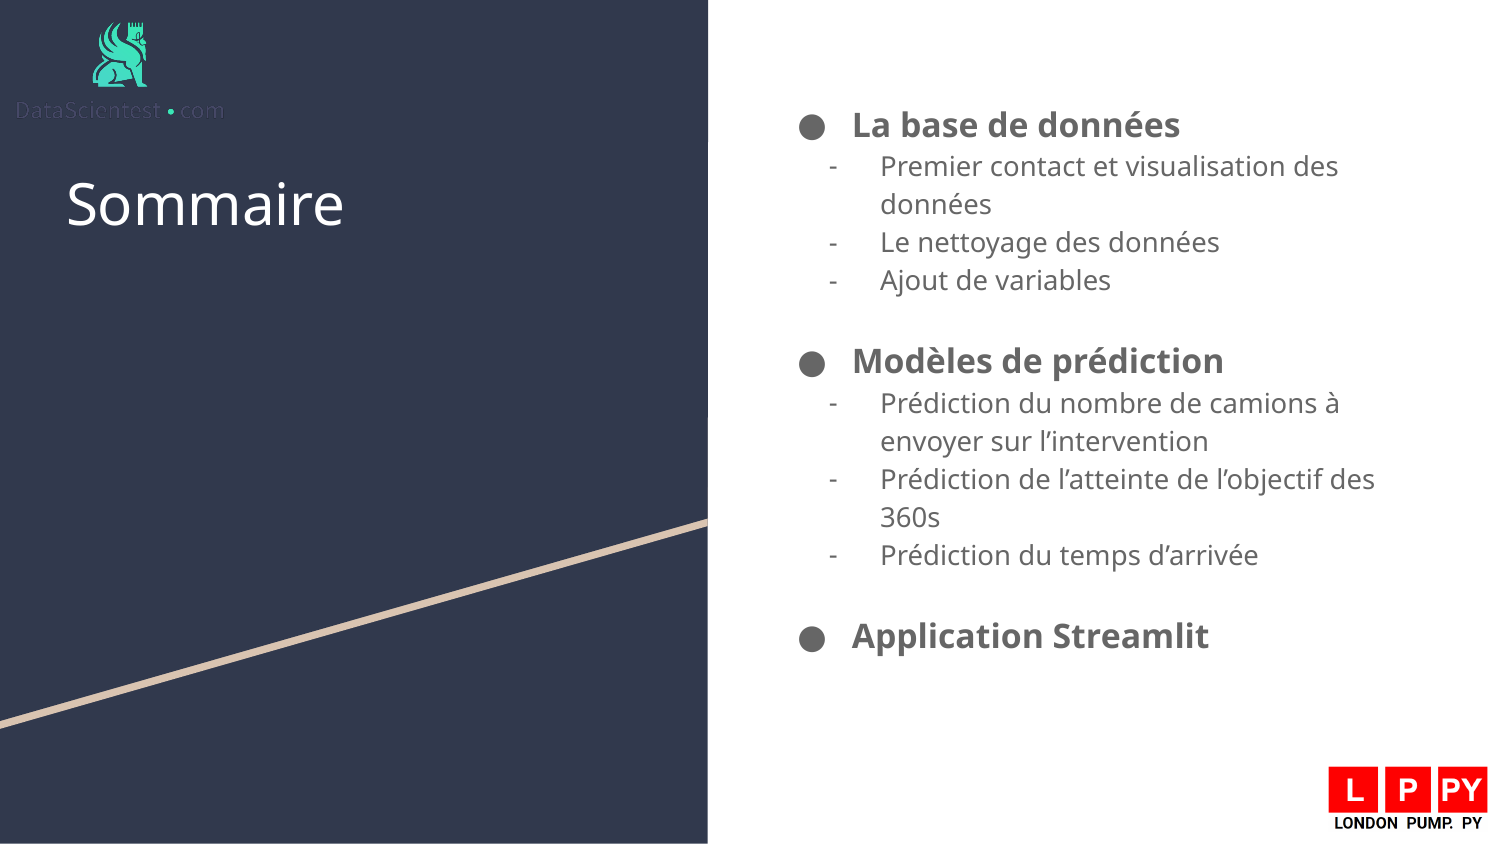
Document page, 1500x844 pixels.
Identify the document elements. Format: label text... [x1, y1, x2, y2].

list La base de données Premier contact et visualisation des données Le nettoyage des données Ajout de variables Modèles de prédiction Prédiction du nombre de camions à envoyer sur l’intervention Prédiction de l’atteinte de l’objectif des 360s Prédiction du temps d’arrivée Application Streamlit [761, 82, 1446, 755]
title Sommaire [51, 82, 660, 494]
picture [0, 0, 245, 149]
picture [1328, 766, 1488, 832]
